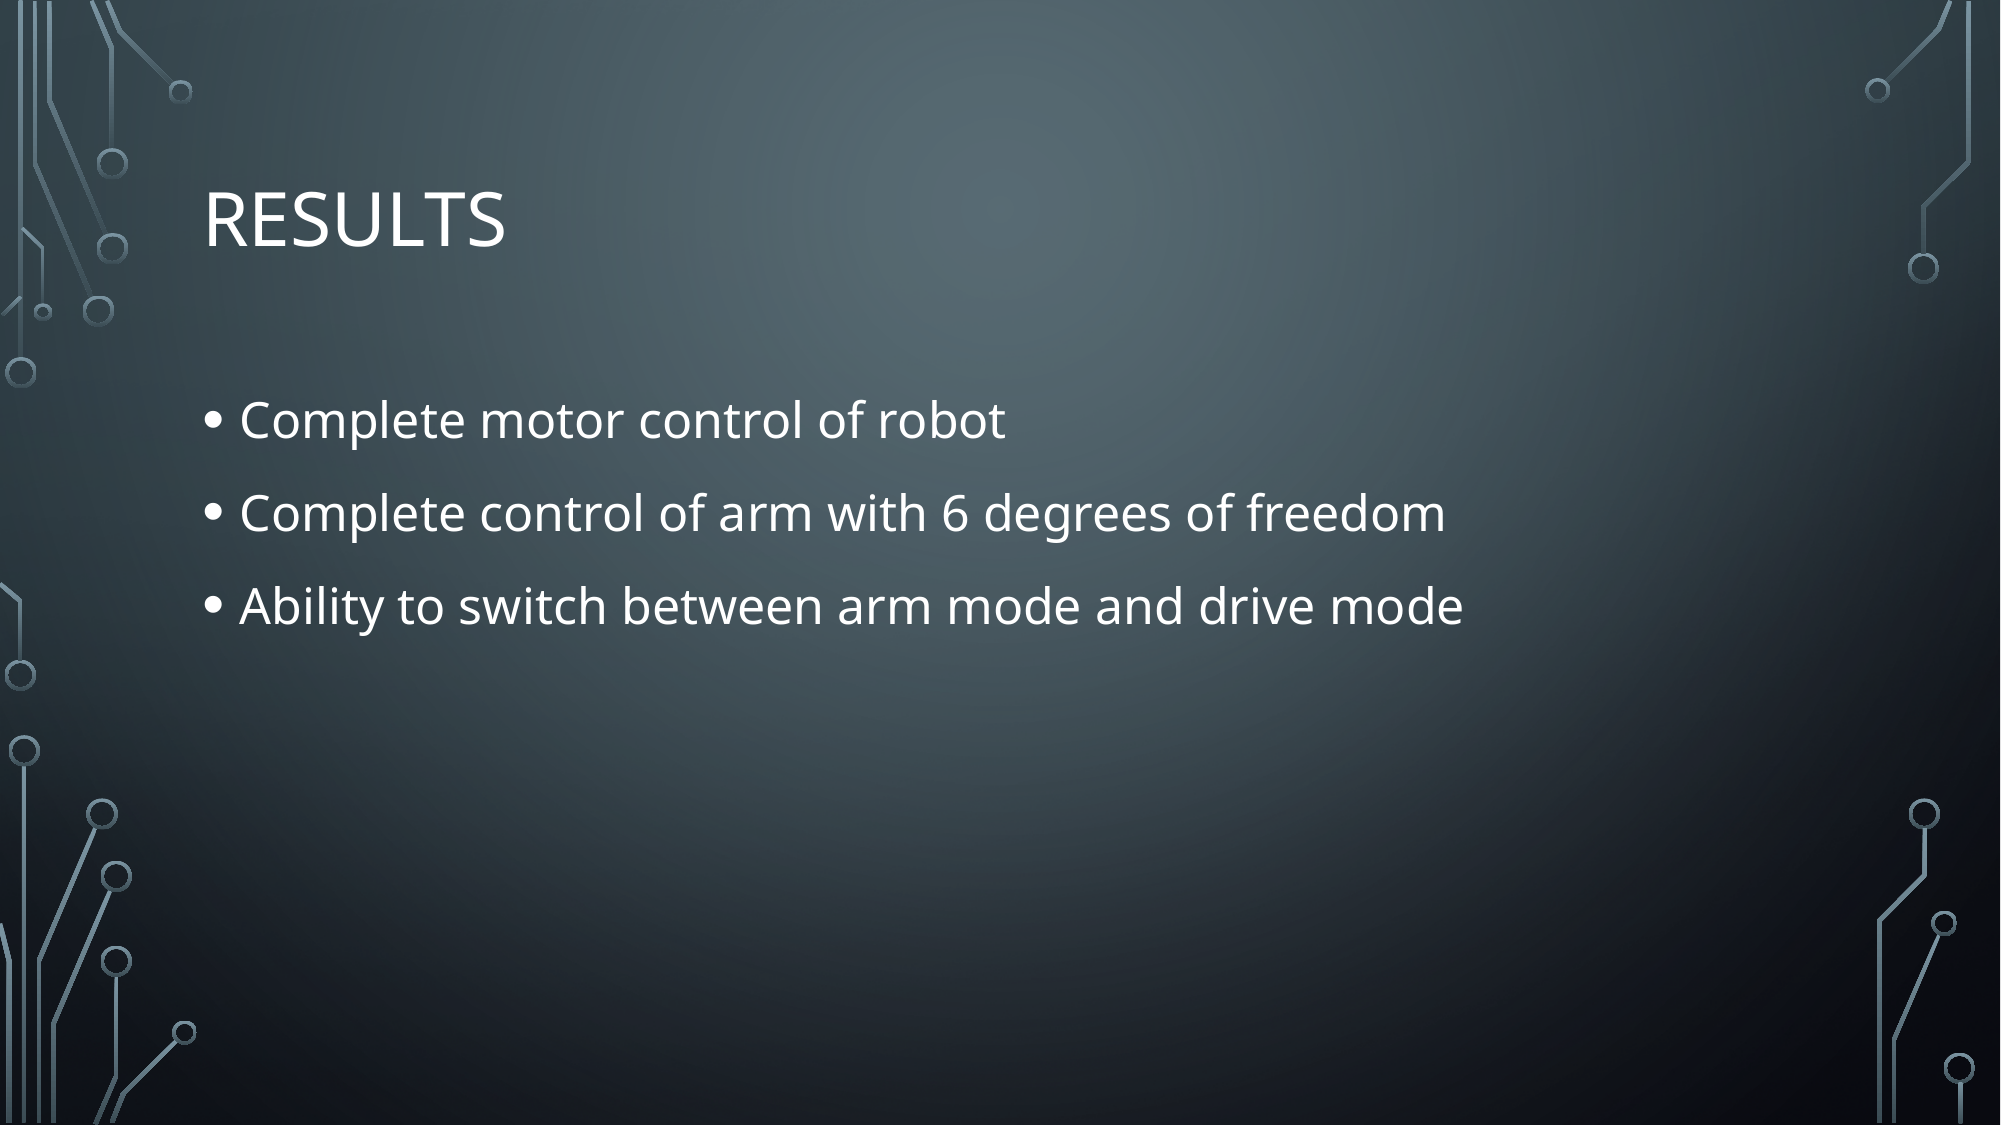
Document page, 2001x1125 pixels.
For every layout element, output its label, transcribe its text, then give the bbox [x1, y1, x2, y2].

title results [187, 101, 1813, 344]
list Complete motor control of robot Complete control of arm with 6 degrees of freedom Ability to switch between arm mode and drive mode [187, 369, 1813, 950]
